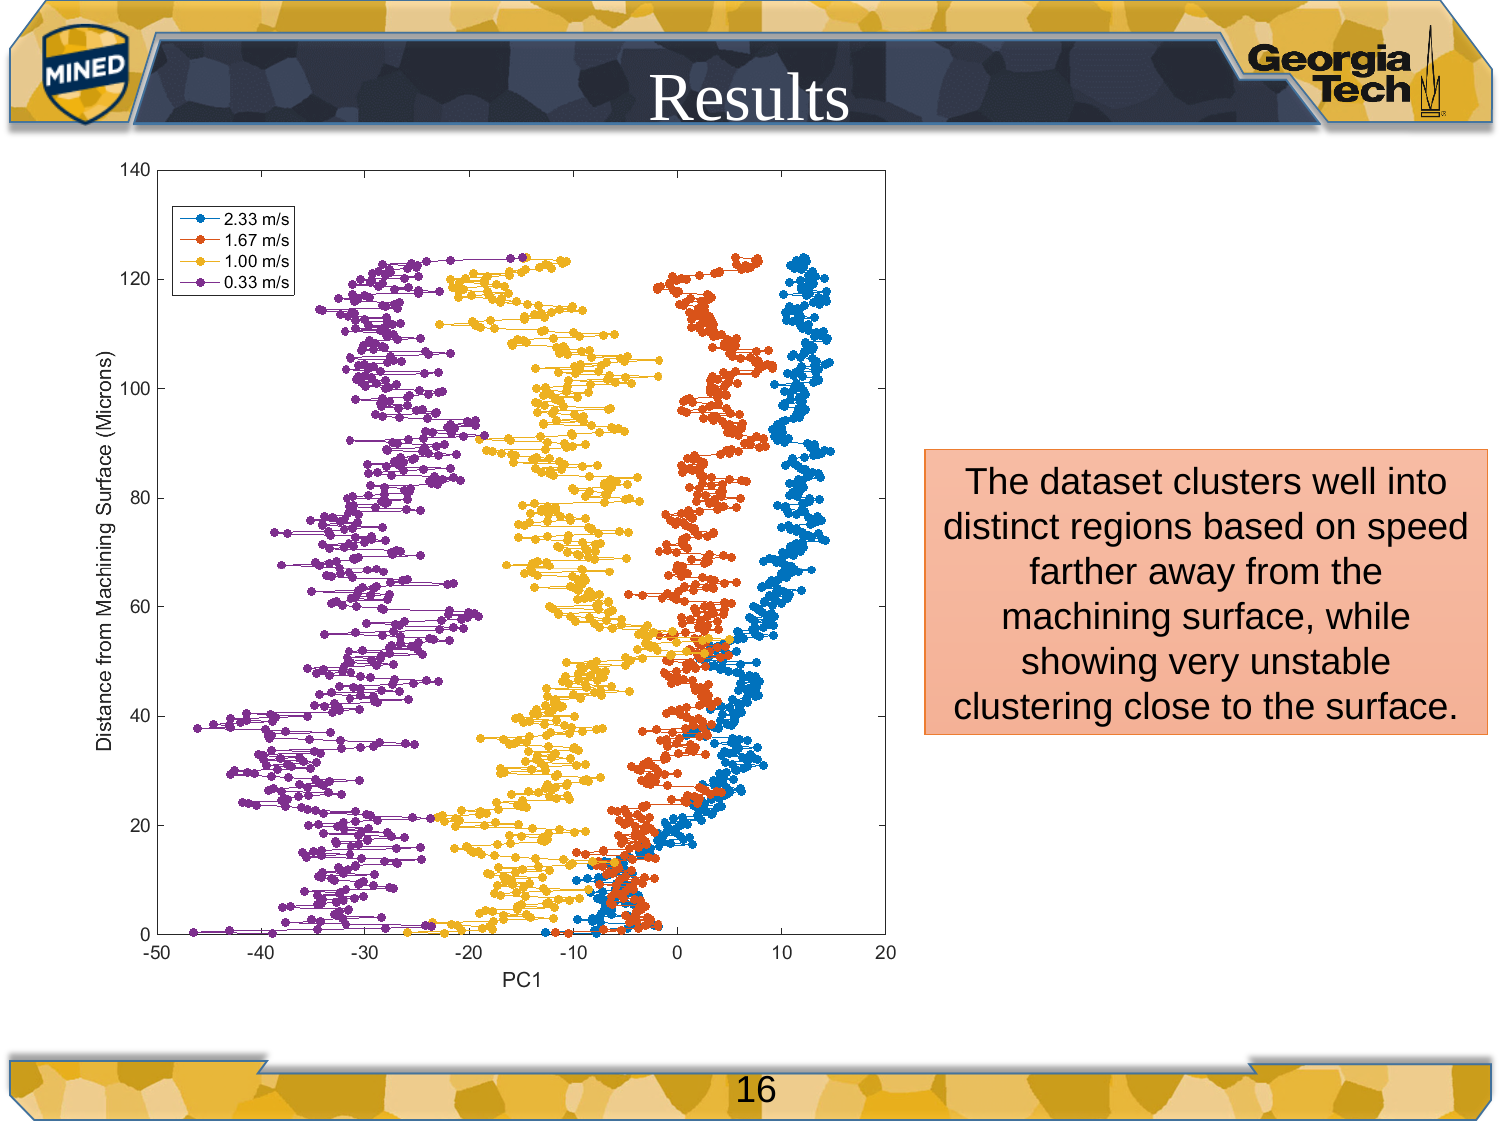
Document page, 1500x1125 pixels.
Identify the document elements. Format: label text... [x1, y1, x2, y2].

title Results [0, 54, 1500, 130]
picture [0, 130, 1500, 1125]
picture [0, 0, 1500, 54]
text_box The dataset clusters well into distinct regions based on speed farther away from the machining surface, while showing very unstable clustering close to the surface. [975, 449, 1488, 735]
